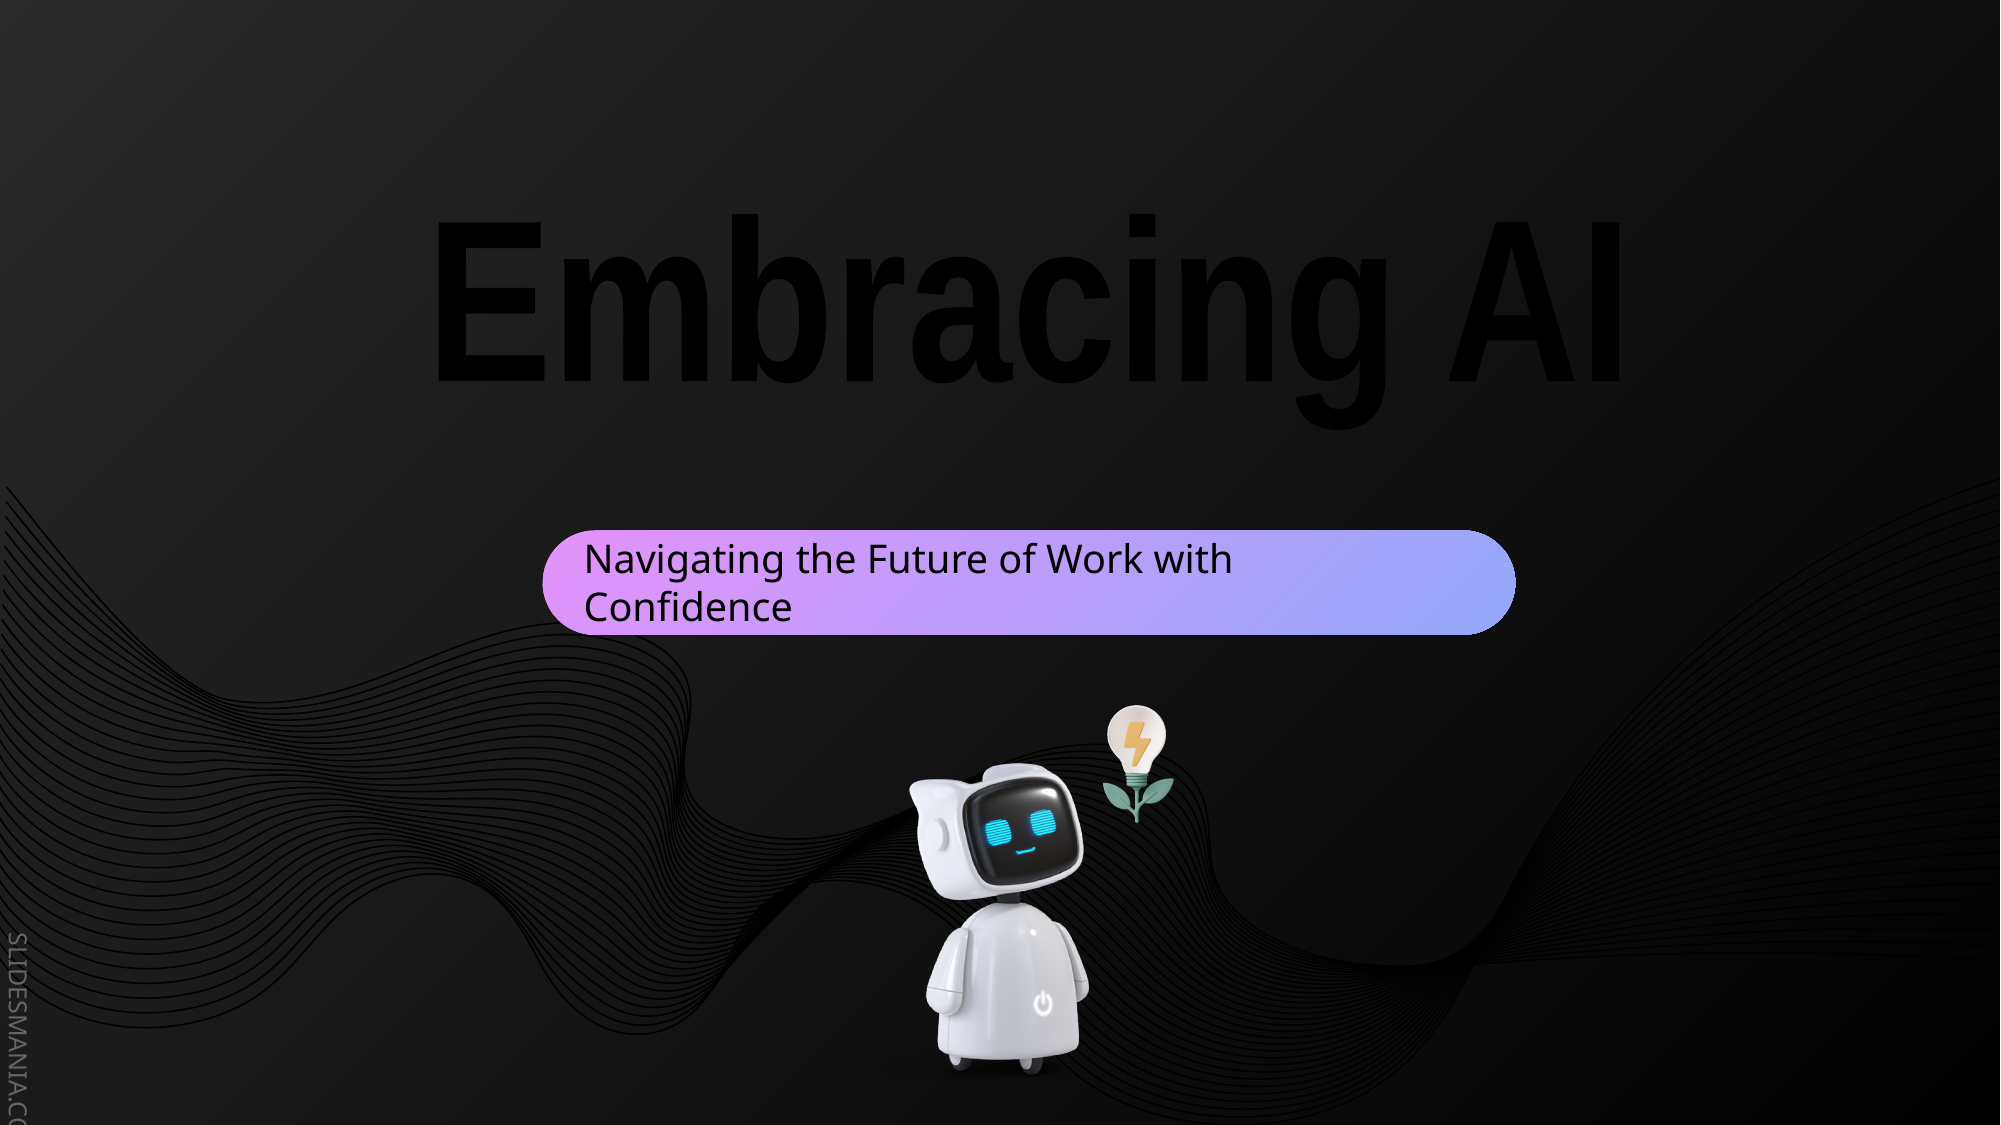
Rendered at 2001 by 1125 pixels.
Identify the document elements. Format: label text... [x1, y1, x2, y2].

picture [1103, 704, 1174, 823]
subtitle Navigating the Future of Work with Confidence [563, 545, 1467, 619]
picture [820, 763, 1090, 1090]
text_box [542, 530, 1516, 635]
